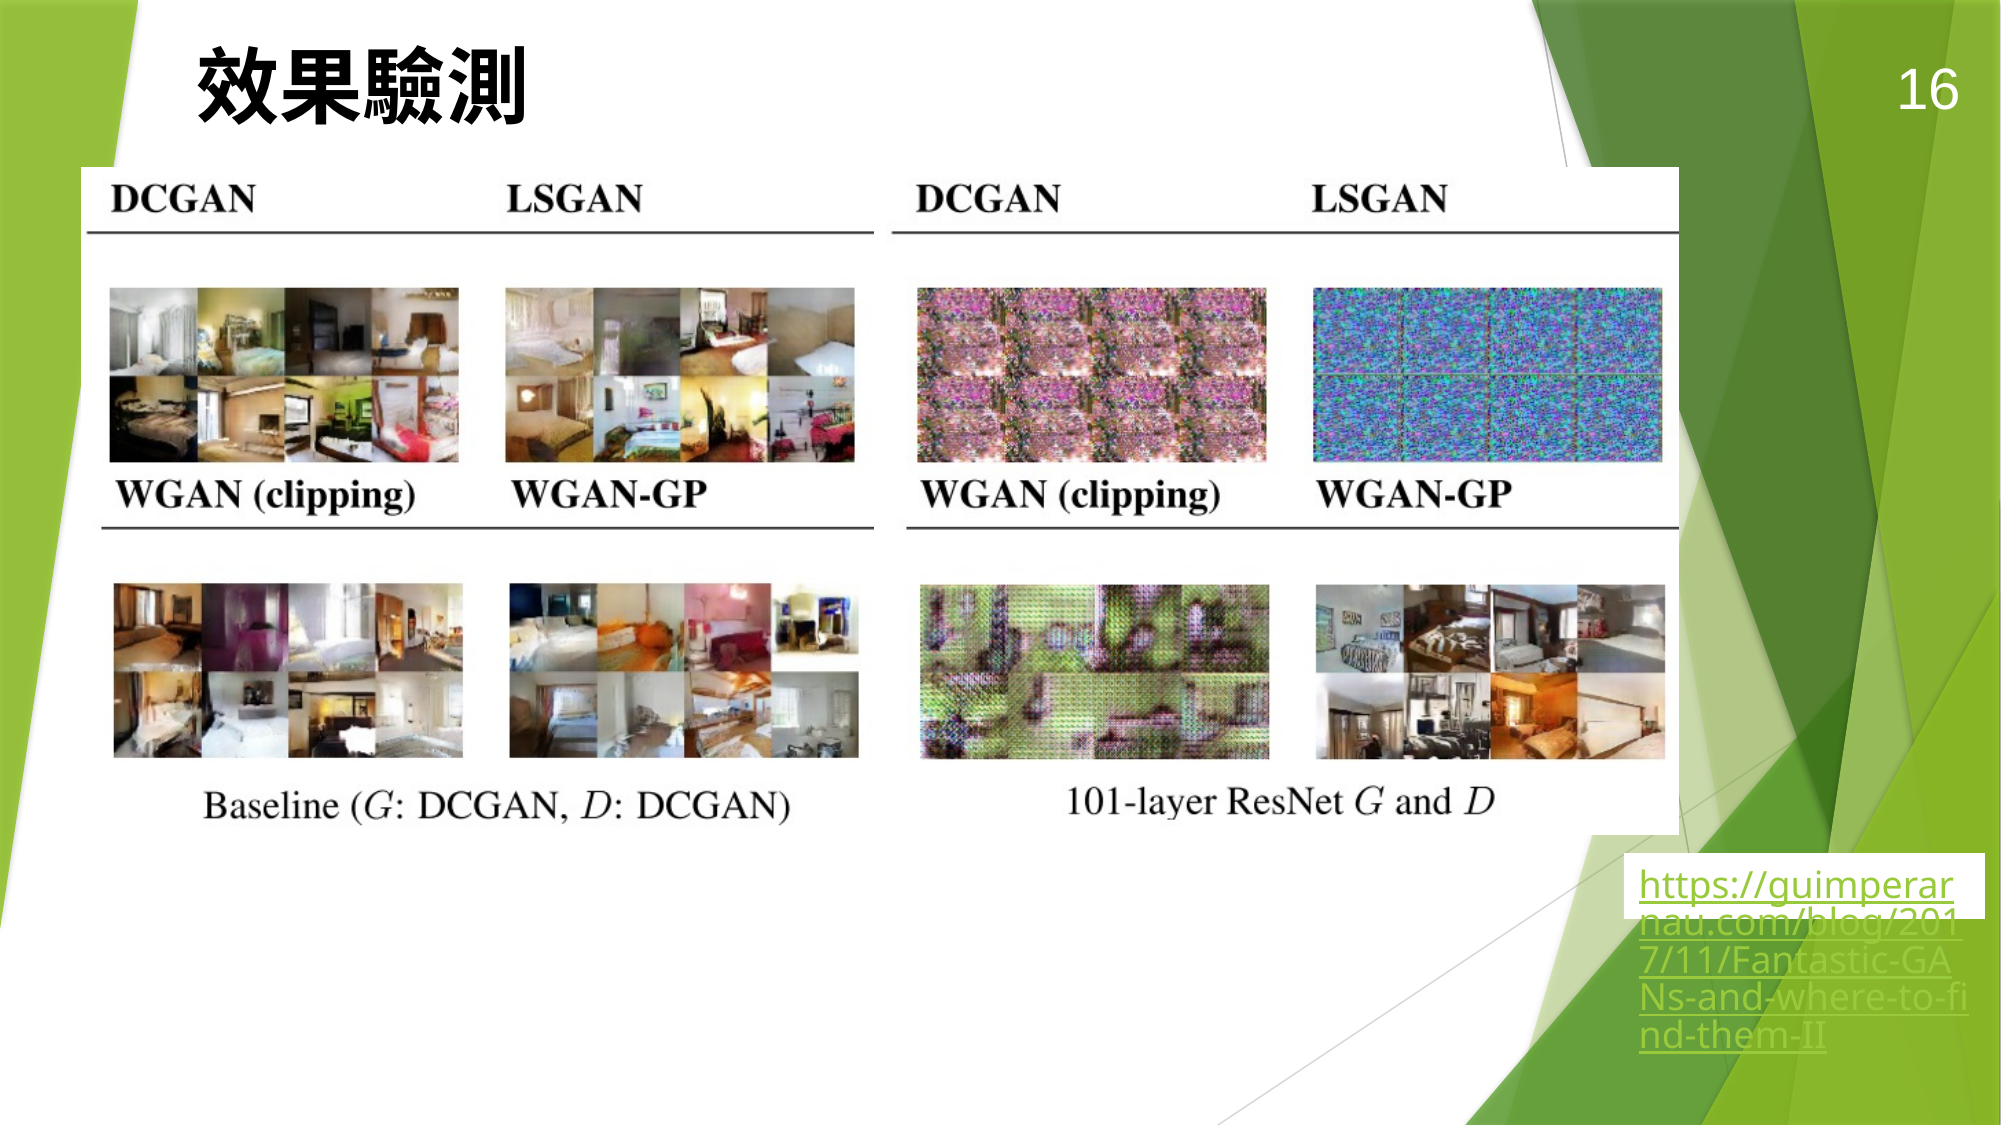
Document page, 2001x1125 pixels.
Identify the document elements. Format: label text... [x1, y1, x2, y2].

text_box 效果驗測 [181, 27, 1533, 351]
picture [886, 167, 1680, 836]
text_box 16 [1881, 43, 1977, 129]
picture [80, 167, 874, 836]
text_box https://guimperarnau.com/blog/2017/11/Fantastic-GANs-and-where-to-find-them-II [1623, 853, 1985, 919]
